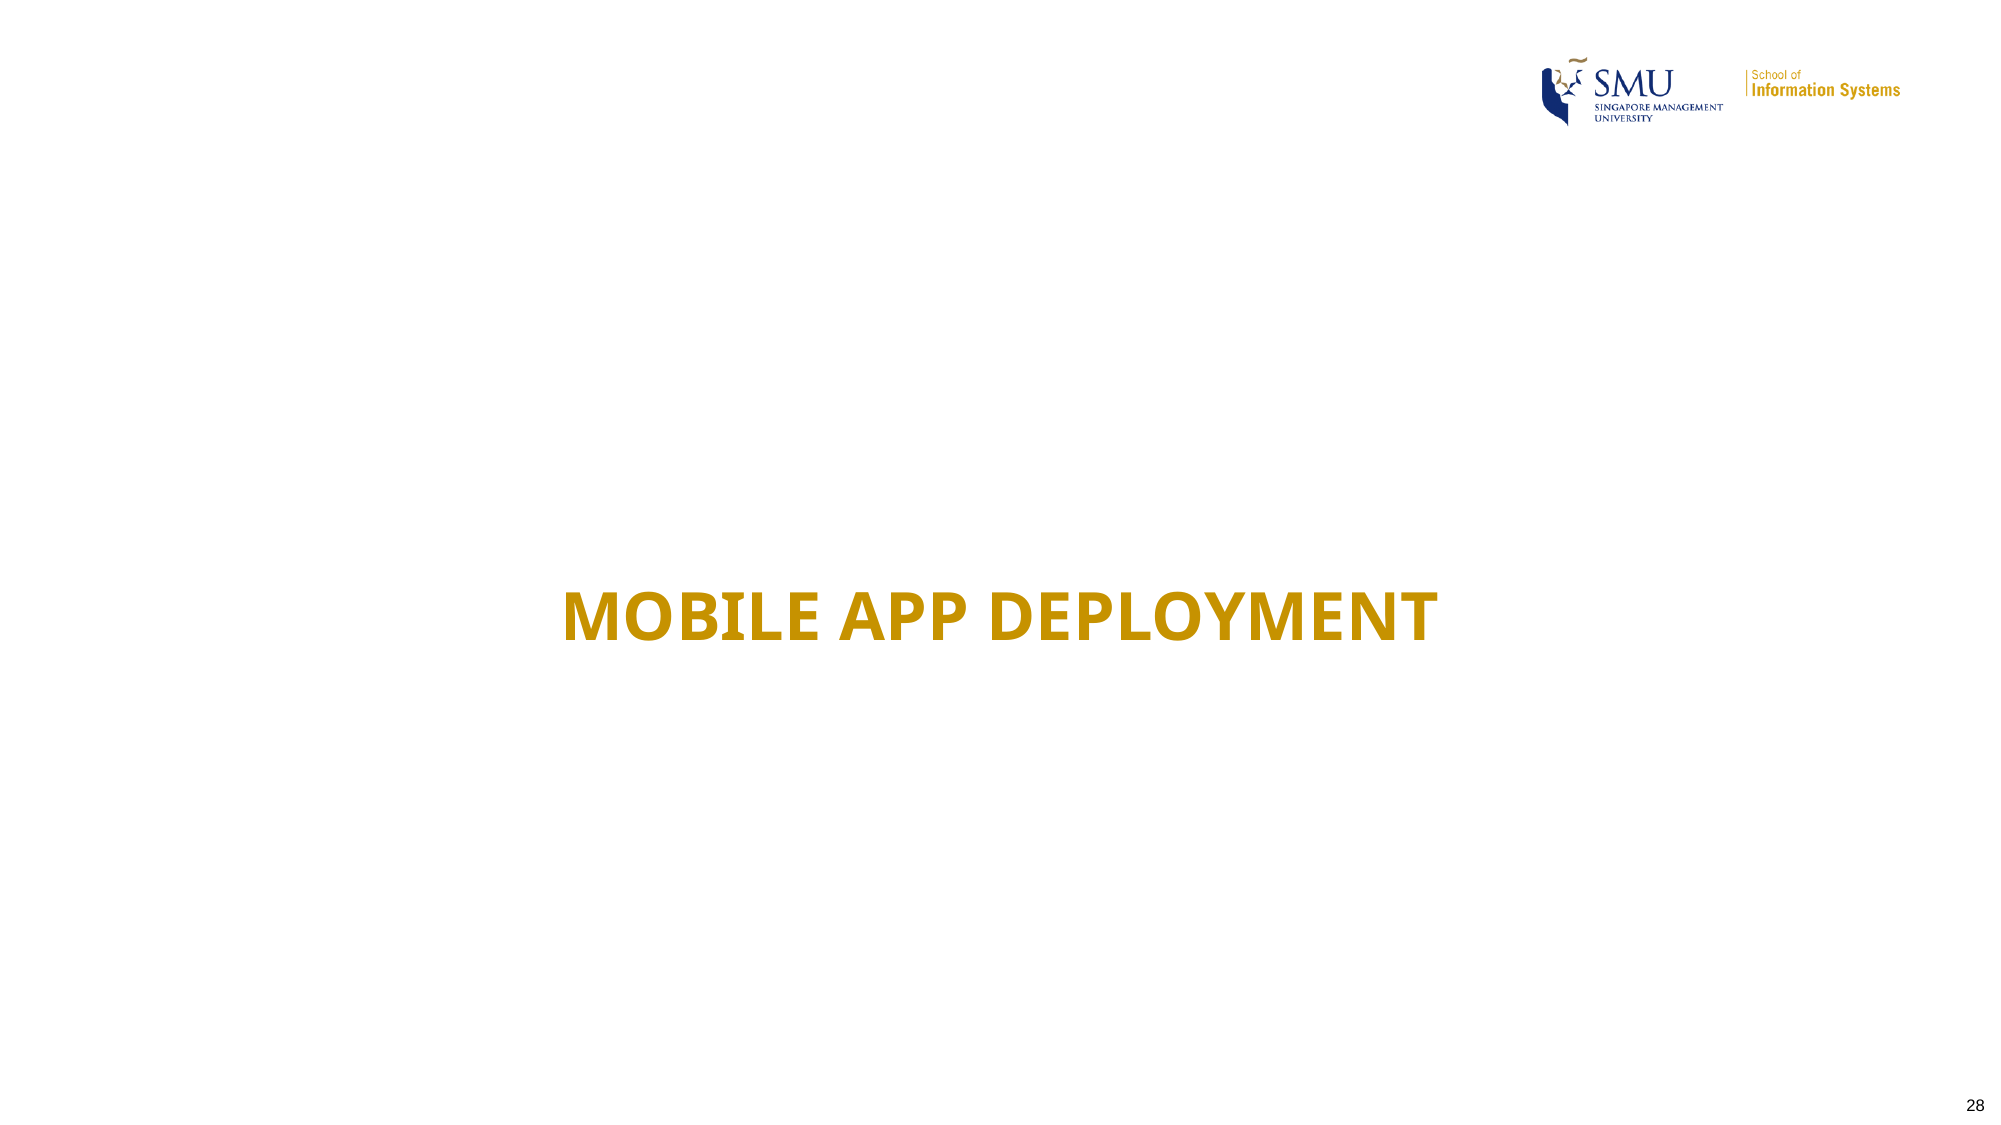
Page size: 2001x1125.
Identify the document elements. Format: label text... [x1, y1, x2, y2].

slide_number 28 [1716, 1087, 2000, 1125]
title Mobile App Deployment [112, 566, 1888, 663]
picture [1515, 29, 1927, 149]
